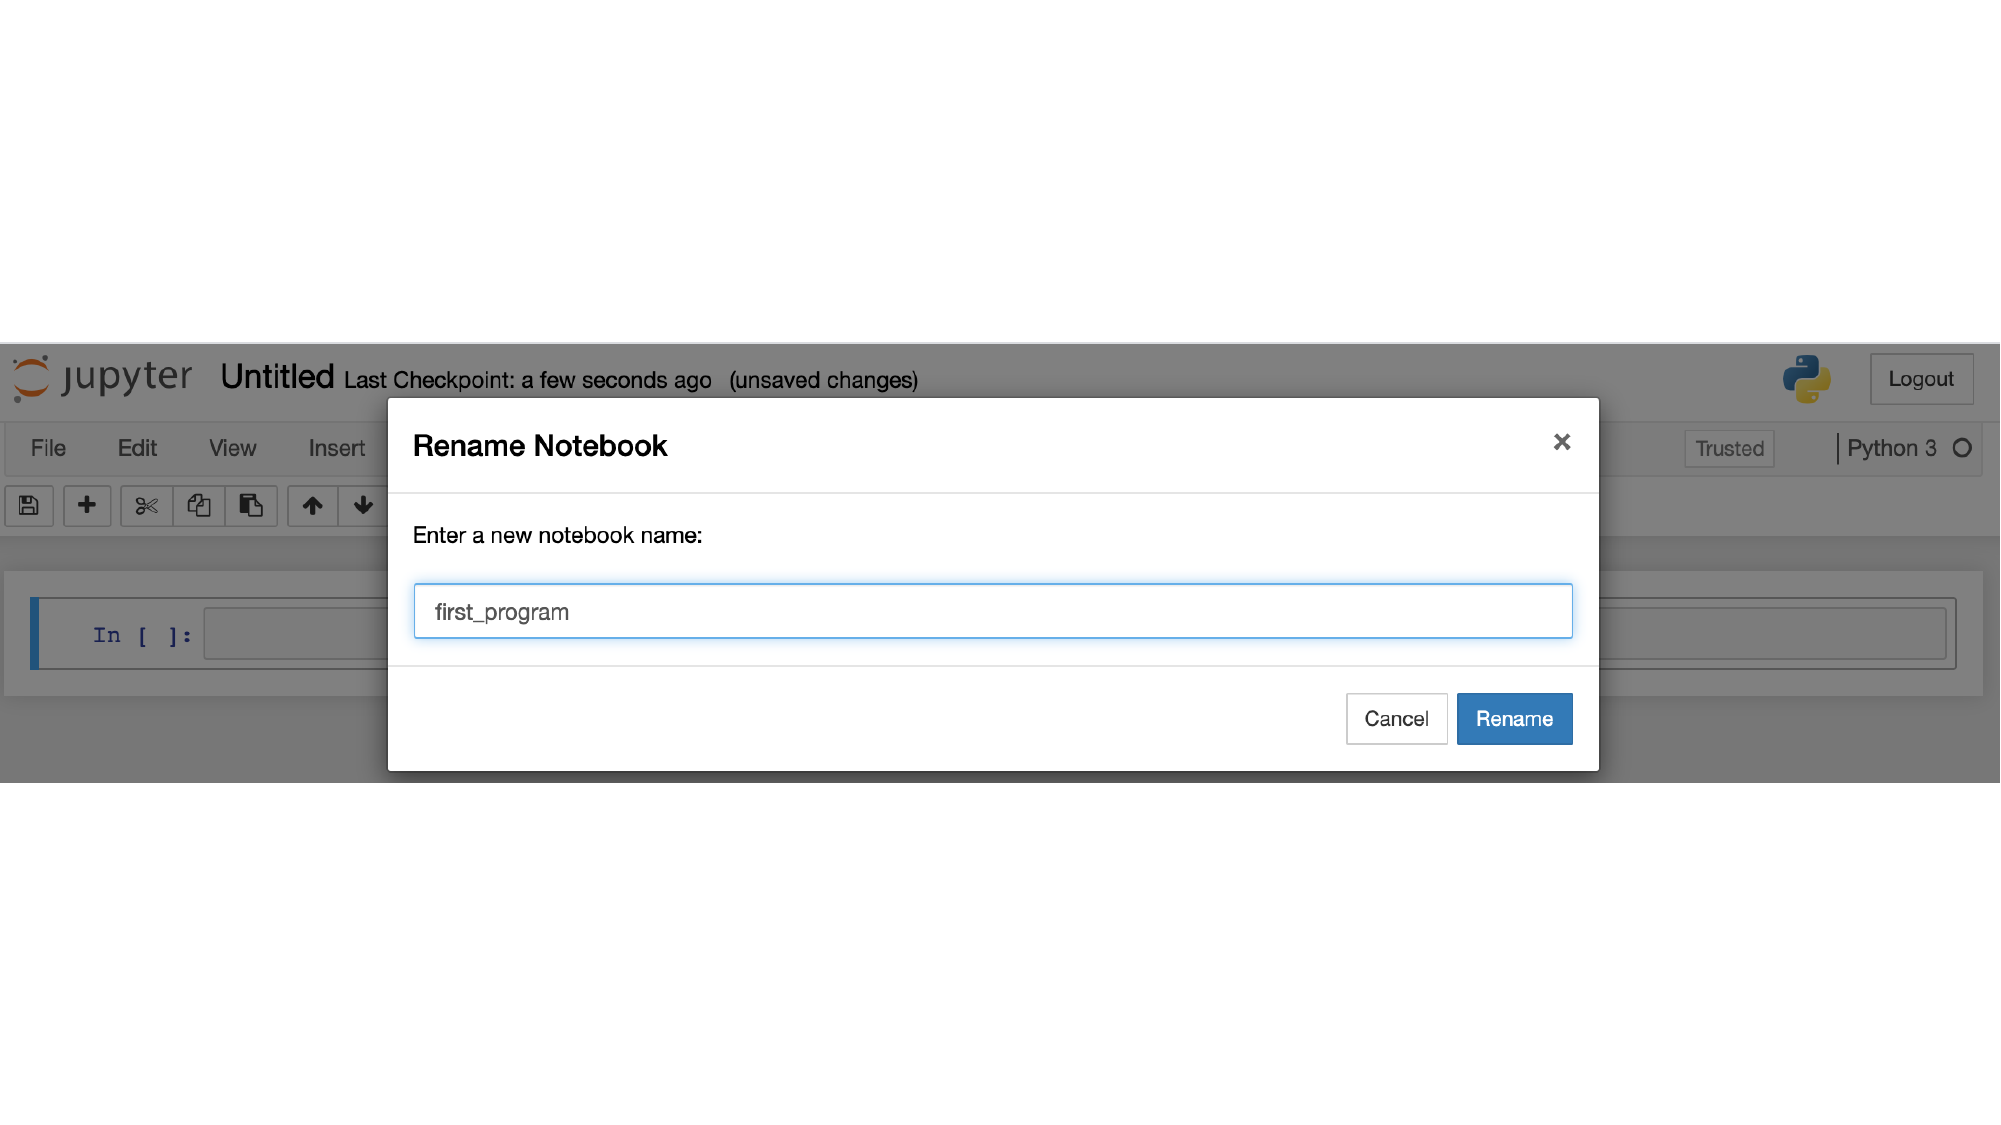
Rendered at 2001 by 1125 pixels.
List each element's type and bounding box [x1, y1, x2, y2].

picture [0, 342, 2000, 783]
